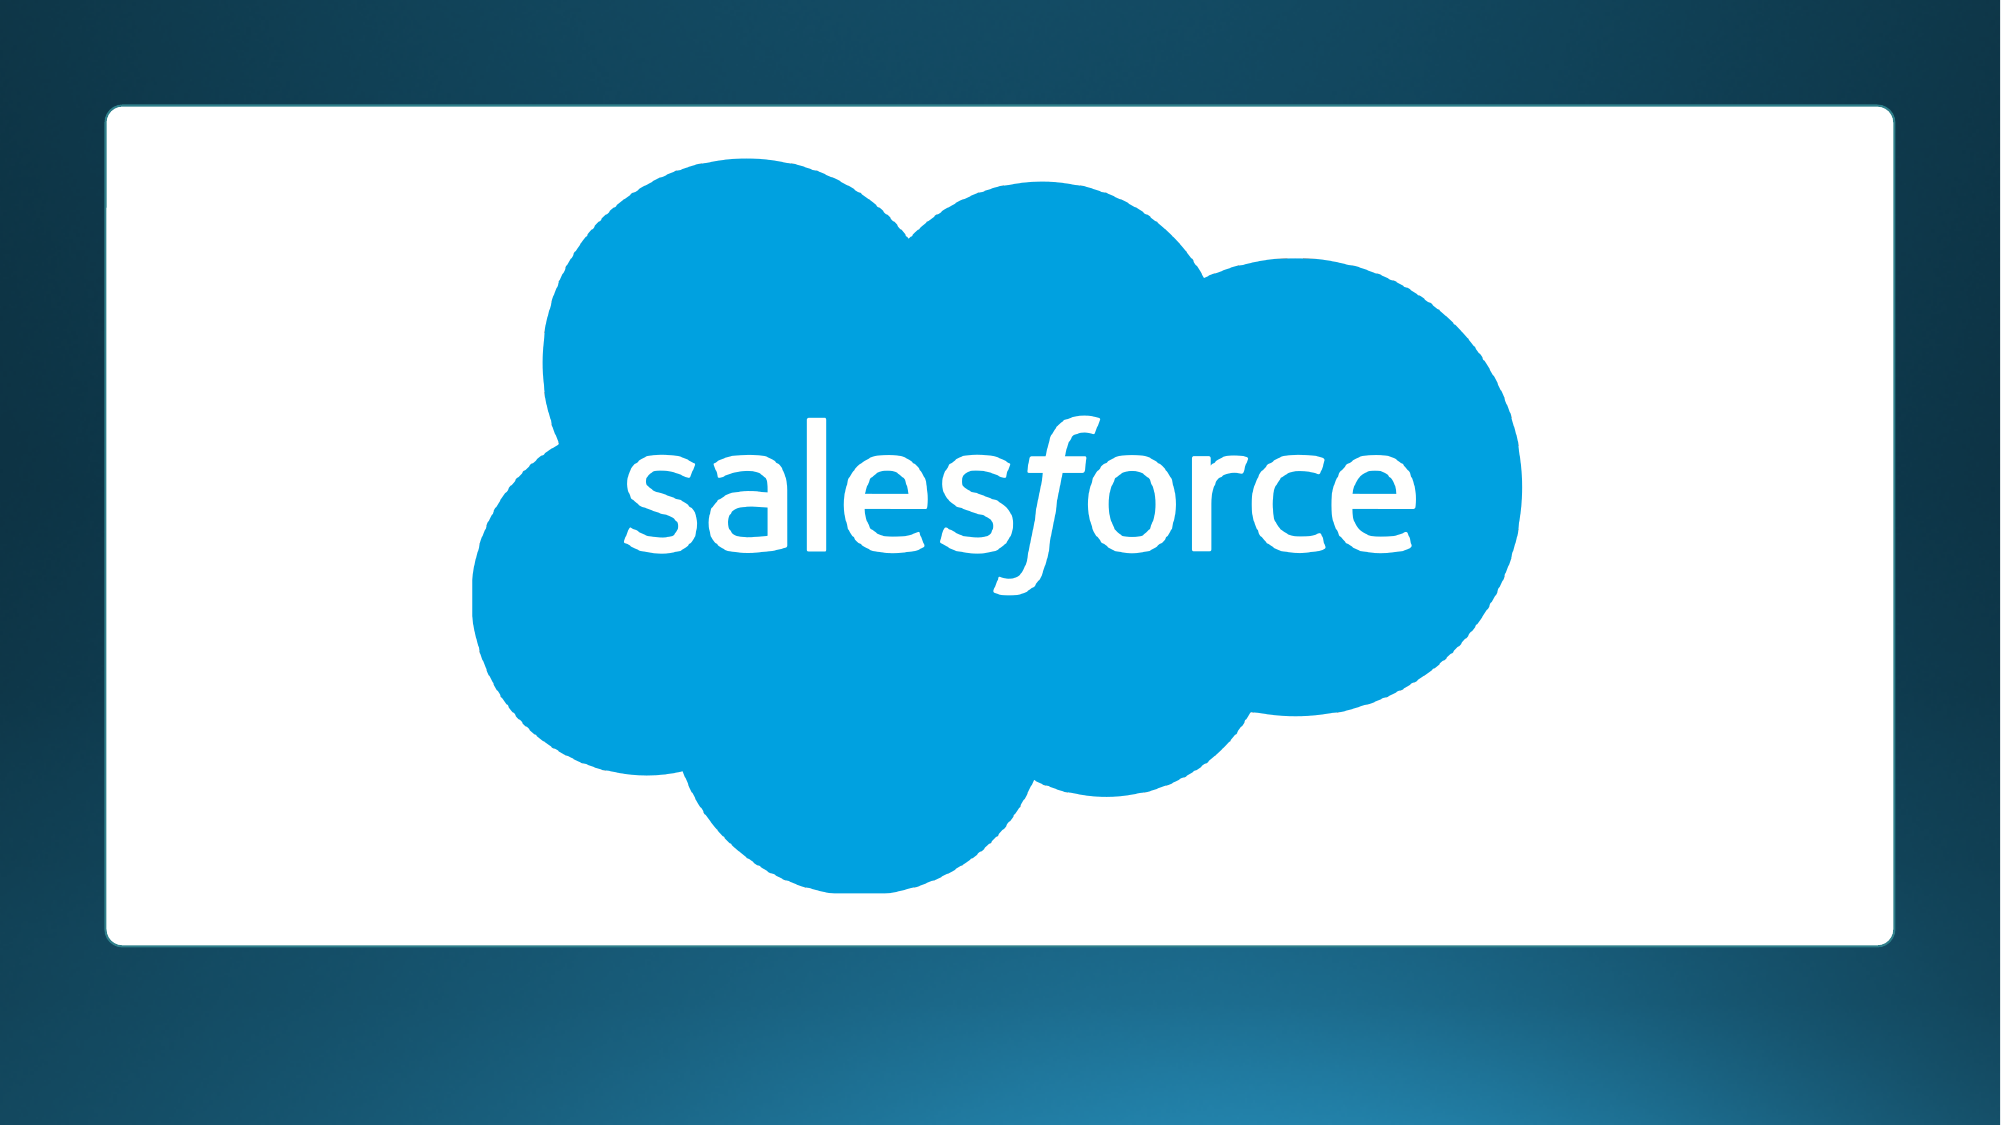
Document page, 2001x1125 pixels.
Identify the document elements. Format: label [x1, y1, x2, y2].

text_box [865, 944, 1889, 1021]
text_box [104, 104, 1896, 948]
picture [0, 0, 2001, 1125]
